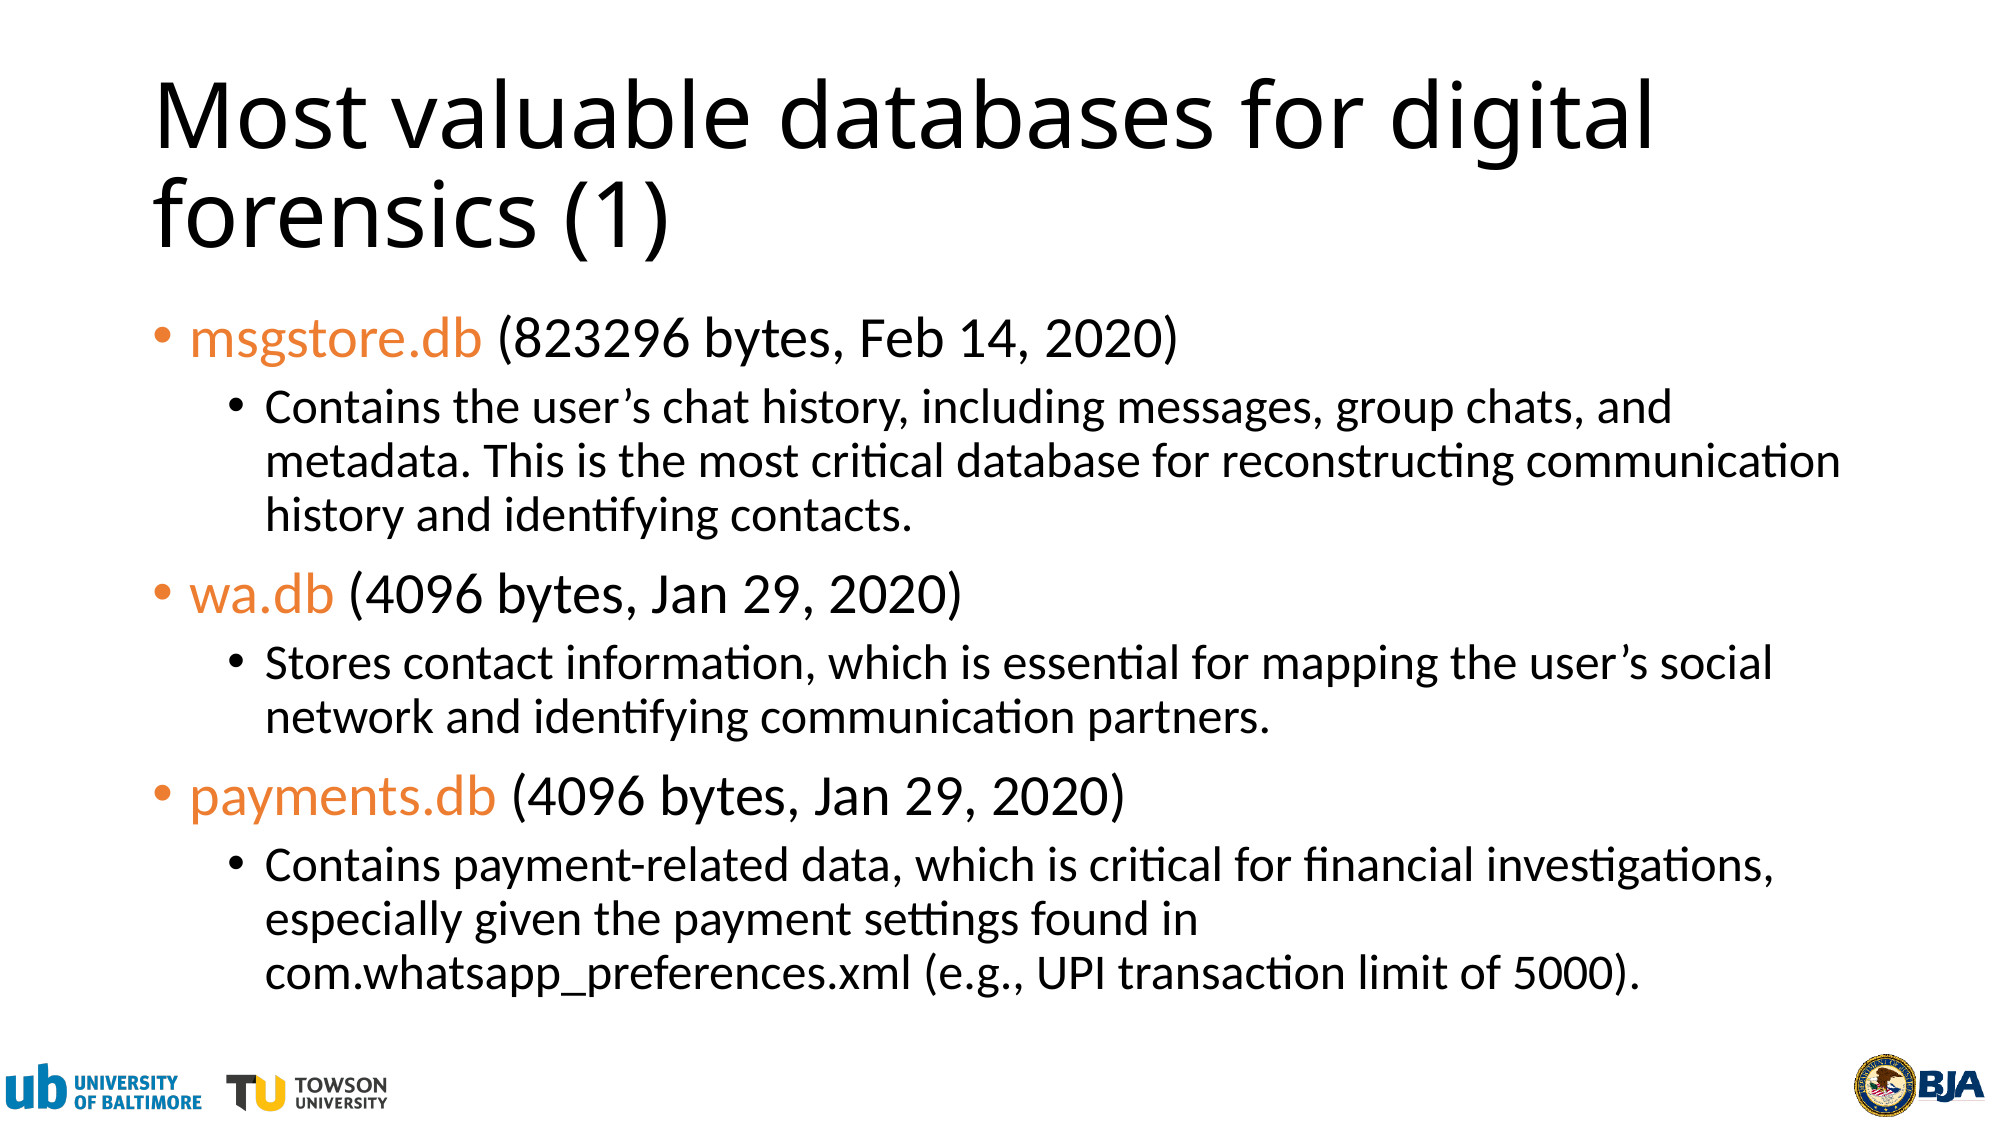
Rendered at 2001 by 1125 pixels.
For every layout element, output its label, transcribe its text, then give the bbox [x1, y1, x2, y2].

picture [0, 1031, 407, 1125]
list msgstore.db (823296 bytes, Feb 14, 2020) Contains the user’s chat history, including messages, group chats, and metadata. This is the most critical database for reconstructing communication history and identifying contacts. wa.db (4096 bytes, Jan 29, 2020) Stores contact information, which is essential for mapping the user’s social network and identifying communication partners. payments.db (4096 bytes, Jan 29, 2020) Contains payment-related data, which is critical for financial investigations, especially given the payment settings found in com.whatsapp_preferences.xml (e.g., UPI transaction limit of 5000). [137, 299, 1863, 1014]
title Most valuable databases for digital forensics (1) [137, 59, 1863, 278]
picture [1854, 1054, 1986, 1117]
